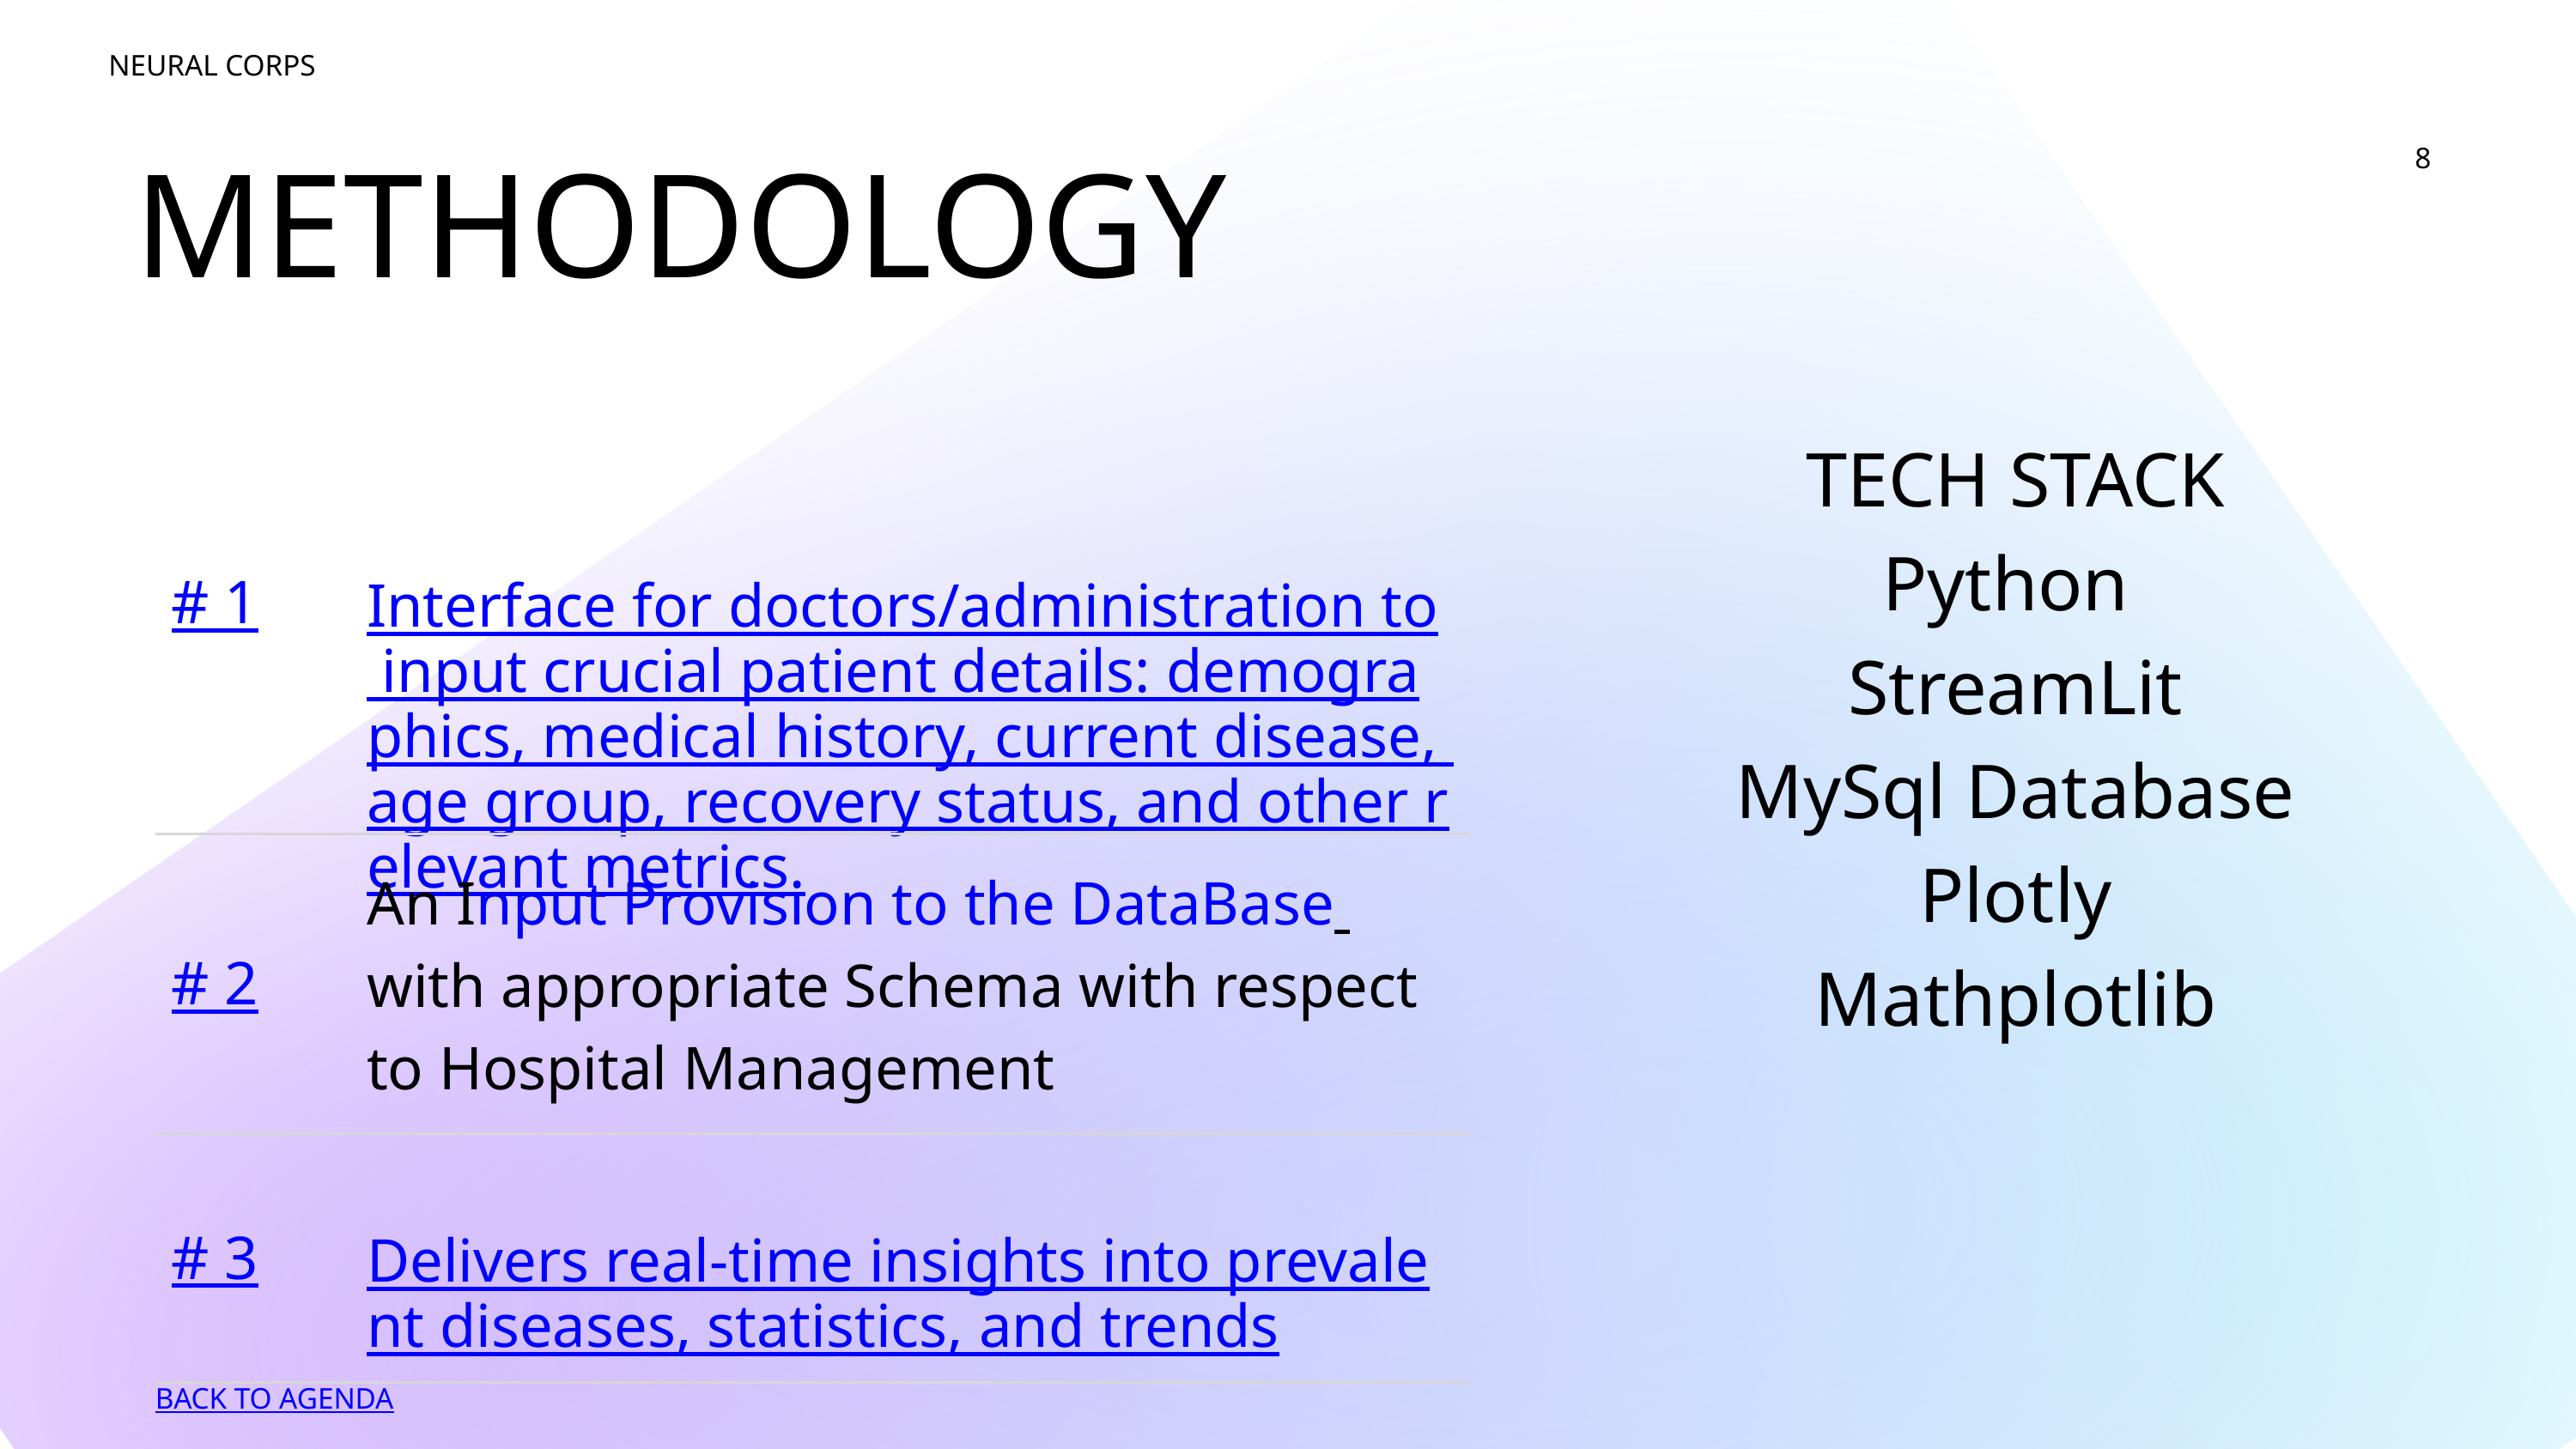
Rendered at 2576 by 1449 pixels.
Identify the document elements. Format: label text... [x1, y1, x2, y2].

table_cell # 2 [155, 835, 350, 1132]
table_cell # 3 [155, 1135, 350, 1381]
table_cell An Input Provision to the DataBase with appropriate Schema with respect to Hospital Management [350, 835, 1470, 1132]
text_box [0, 0, 2576, 1449]
table_header # 1 [155, 372, 350, 833]
text_box NEURAL CORPS [108, 45, 761, 82]
text_box 8 [2293, 136, 2432, 175]
text_box METHODOLOGY [134, 134, 1470, 306]
table_cell Delivers real-time insights into prevalent diseases, statistics, and trends [350, 1135, 1470, 1381]
table_header Interface for doctors/administration to input crucial patient details: demographics, medical history, current disease, age group, recovery status, and other relevant metrics. [350, 372, 1470, 833]
text_box TECH STACK Python StreamLit MySql Database Plotly Mathplotlib [1632, 417, 2398, 1146]
text_box BACK TO AGENDA [155, 1382, 546, 1420]
